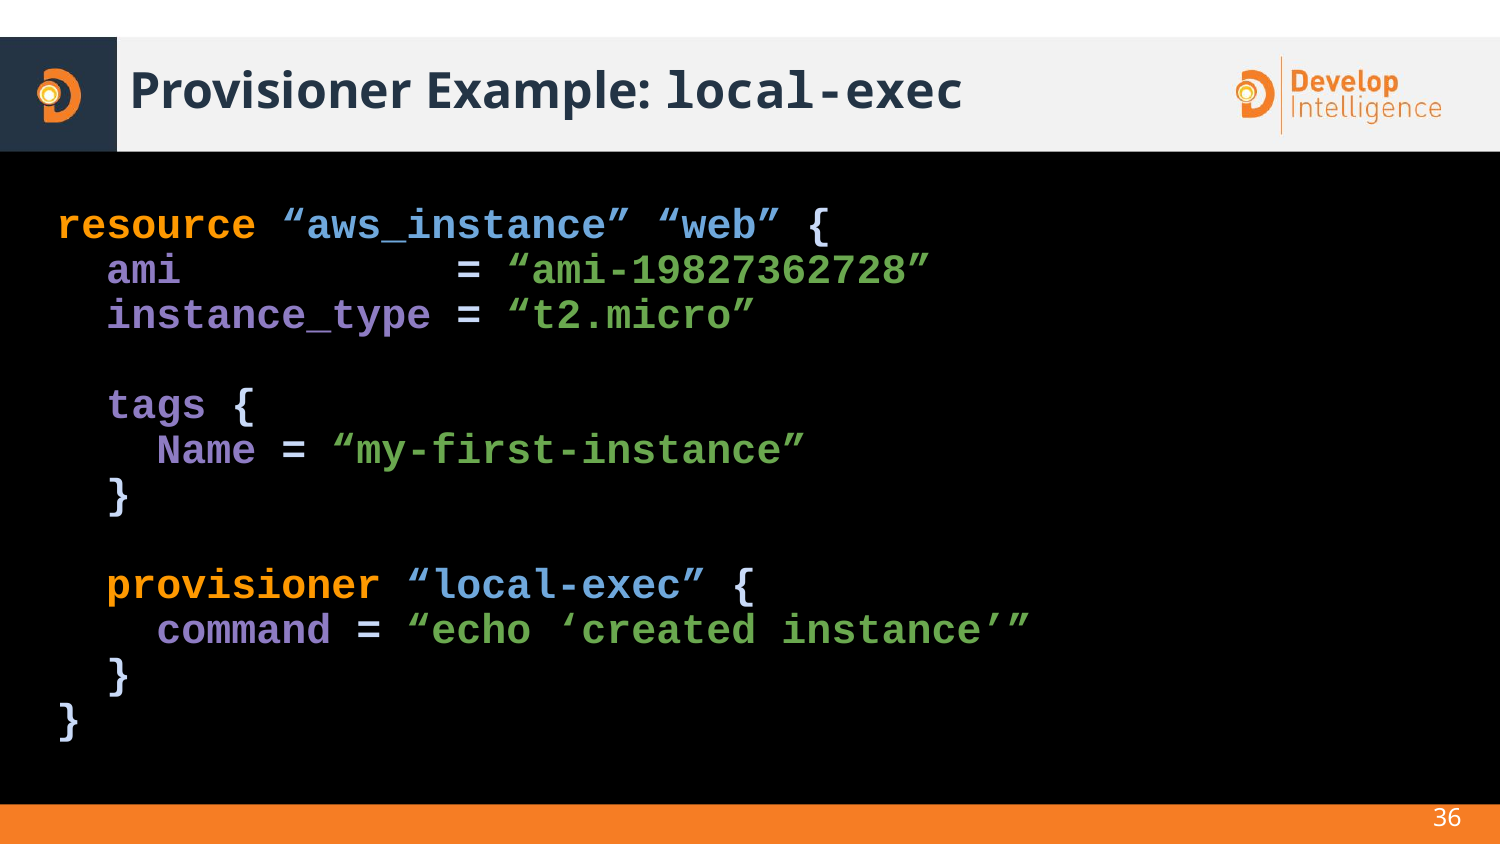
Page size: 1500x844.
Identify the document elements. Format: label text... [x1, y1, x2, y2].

list resource “aws_instance” “web” { ami = “ami-19827362728” instance_type = “t2.micro” tags { Name = “my-first-instance” } provisioner “local-exec” { command = “echo ‘created instance’” } } [0, 151, 1500, 805]
slide_number 36 [1396, 805, 1499, 838]
title Provisioner Example: local-exec [118, 36, 1500, 148]
picture [0, 805, 1500, 844]
picture [0, 0, 1500, 151]
